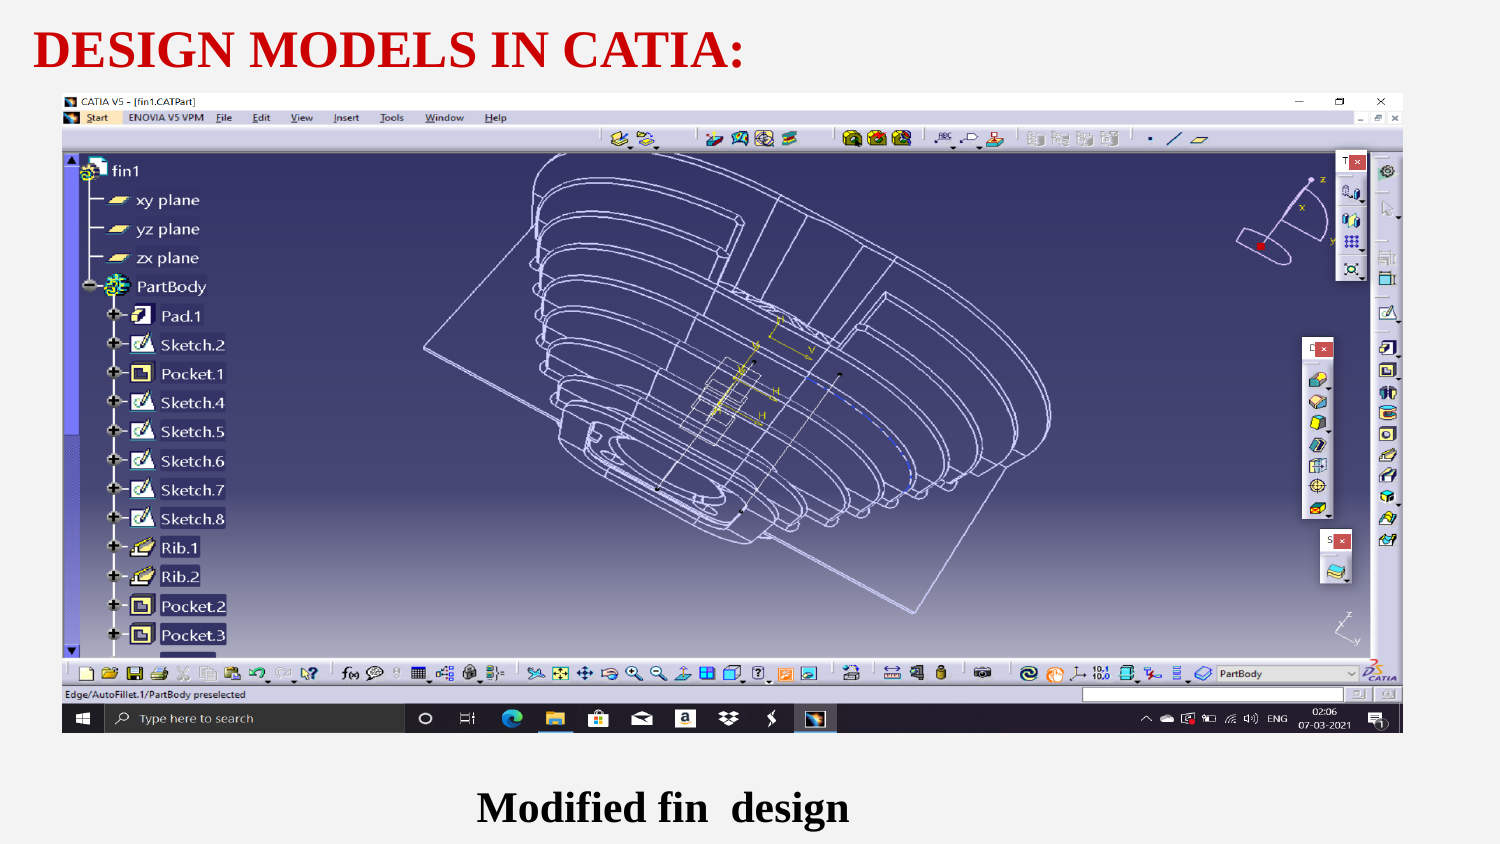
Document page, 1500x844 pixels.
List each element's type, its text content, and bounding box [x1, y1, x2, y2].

title DESIGN MODELS IN CATIA: [19, 0, 1417, 94]
text_box Modified fin design [461, 763, 1071, 844]
picture [62, 93, 1403, 734]
